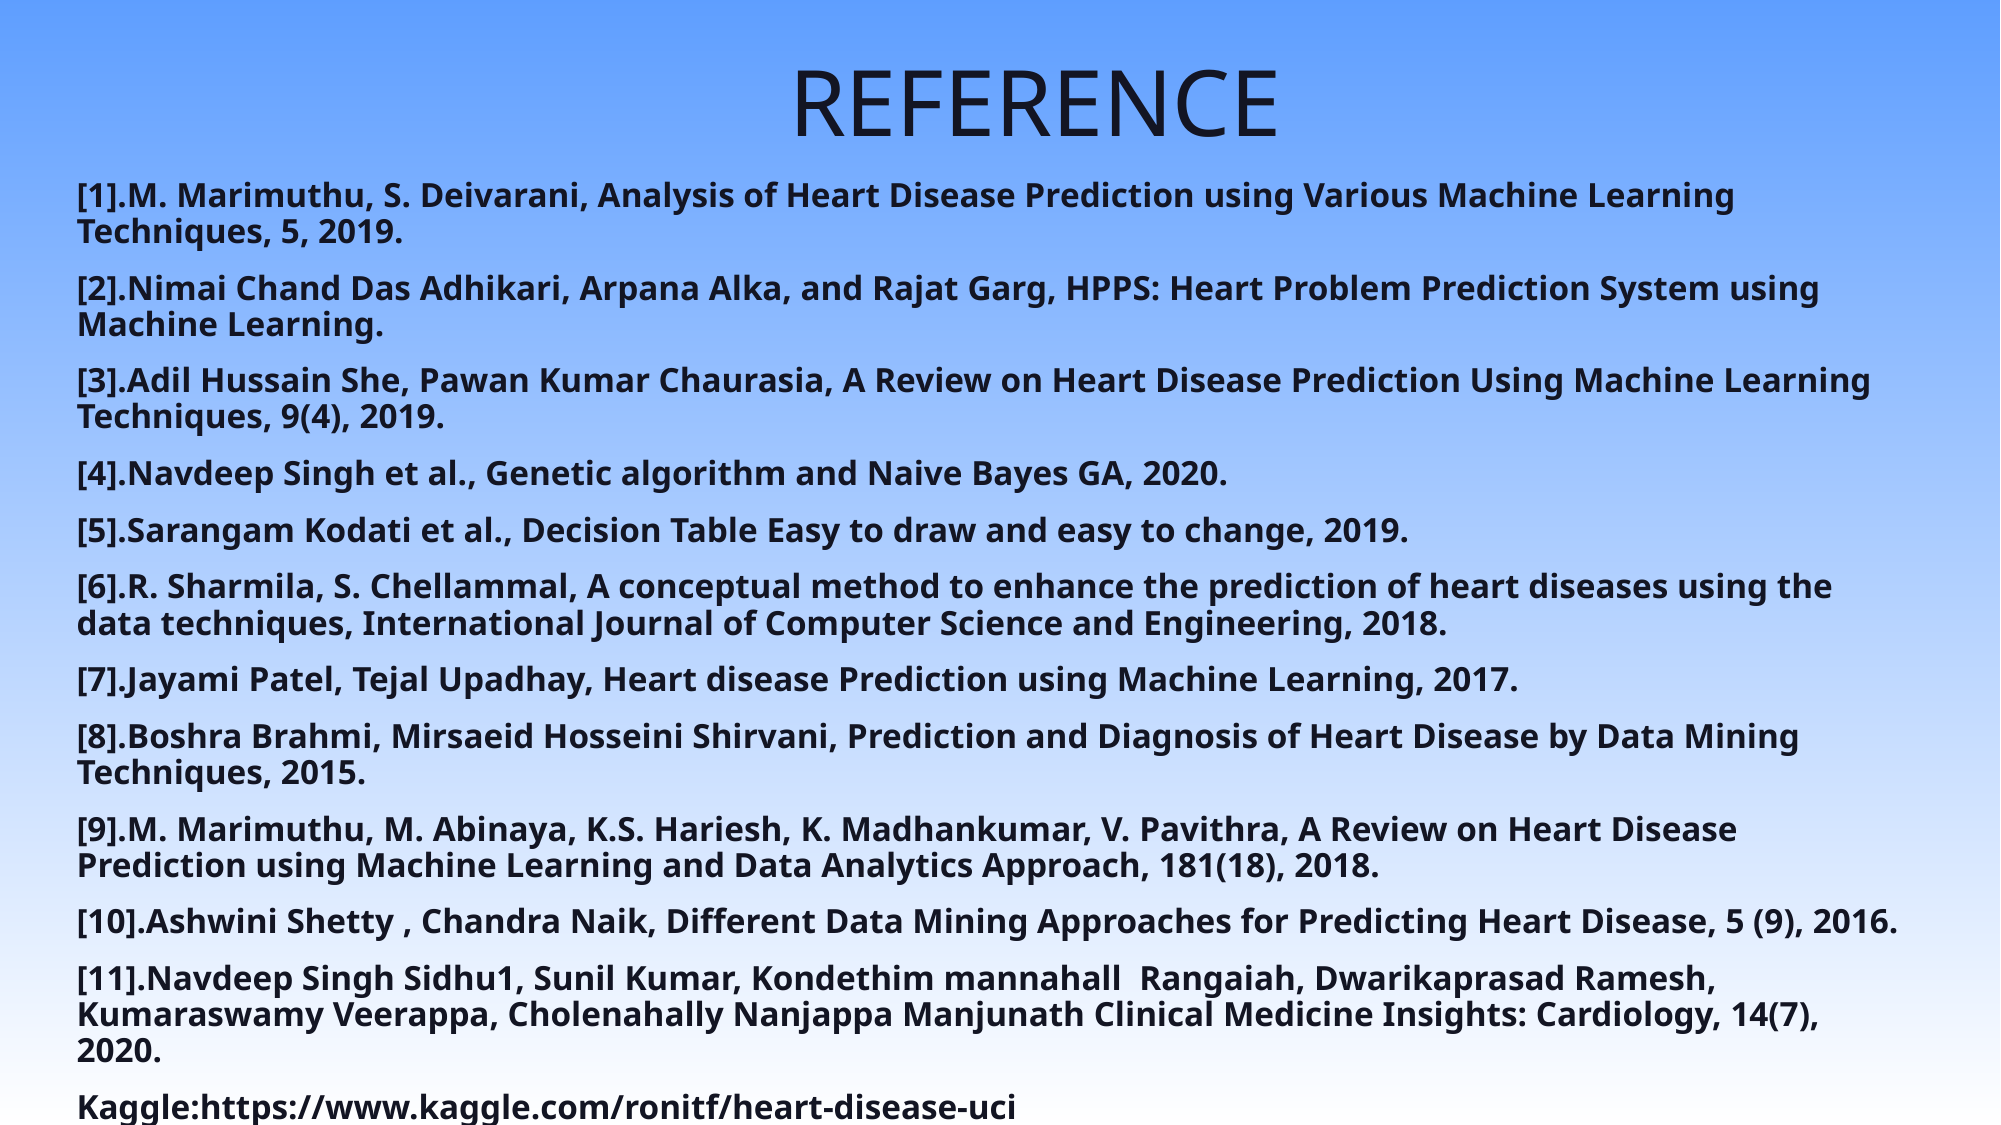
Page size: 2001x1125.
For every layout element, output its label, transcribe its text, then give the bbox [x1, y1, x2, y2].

title REFERENCE [285, 50, 1786, 171]
list [1].M. Marimuthu, S. Deivarani, Analysis of Heart Disease Prediction using Various Machine Learning Techniques, 5, 2019. [2].Nimai Chand Das Adhikari, Arpana Alka, and Rajat Garg, HPPS: Heart Problem Prediction System using Machine Learning. [3].Adil Hussain She, Pawan Kumar Chaurasia, A Review on Heart Disease Prediction Using Machine Learning Techniques, 9(4), 2019. [4].Navdeep Singh et al., Genetic algorithm and Naive Bayes GA, 2020. [5].Sarangam Kodati et al., Decision Table Easy to draw and easy to change, 2019. [6].R. Sharmila, S. Chellammal, A conceptual method to enhance the prediction of heart diseases using the data techniques, International Journal of Computer Science and Engineering, 2018. [7].Jayami Patel, Tejal Upadhay, Heart disease Prediction using Machine Learning, 2017. [8].Boshra Brahmi, Mirsaeid Hosseini Shirvani, Prediction and Diagnosis of Heart Disease by Data Mining Techniques, 2015. [9].M. Marimuthu, M. Abinaya, K.S. Hariesh, K. Madhankumar, V. Pavithra, A Review on Heart Disease Prediction using Machine Learning and Data Analytics Approach, 181(18), 2018. [10].Ashwini Shetty , Chandra Naik, Different Data Mining Approaches for Predicting Heart Disease, 5 (9), 2016. [11].Navdeep Singh Sidhu1, Sunil Kumar, Kondethim mannahall Rangaiah, Dwarikaprasad Ramesh, Kumaraswamy Veerappa, Cholenahally Nanjappa Manjunath Clinical Medicine Insights: Cardiology, 14(7), 2020. Kaggle:https://www.kaggle.com/ronitf/heart-disease-uci [61, 171, 1924, 1098]
